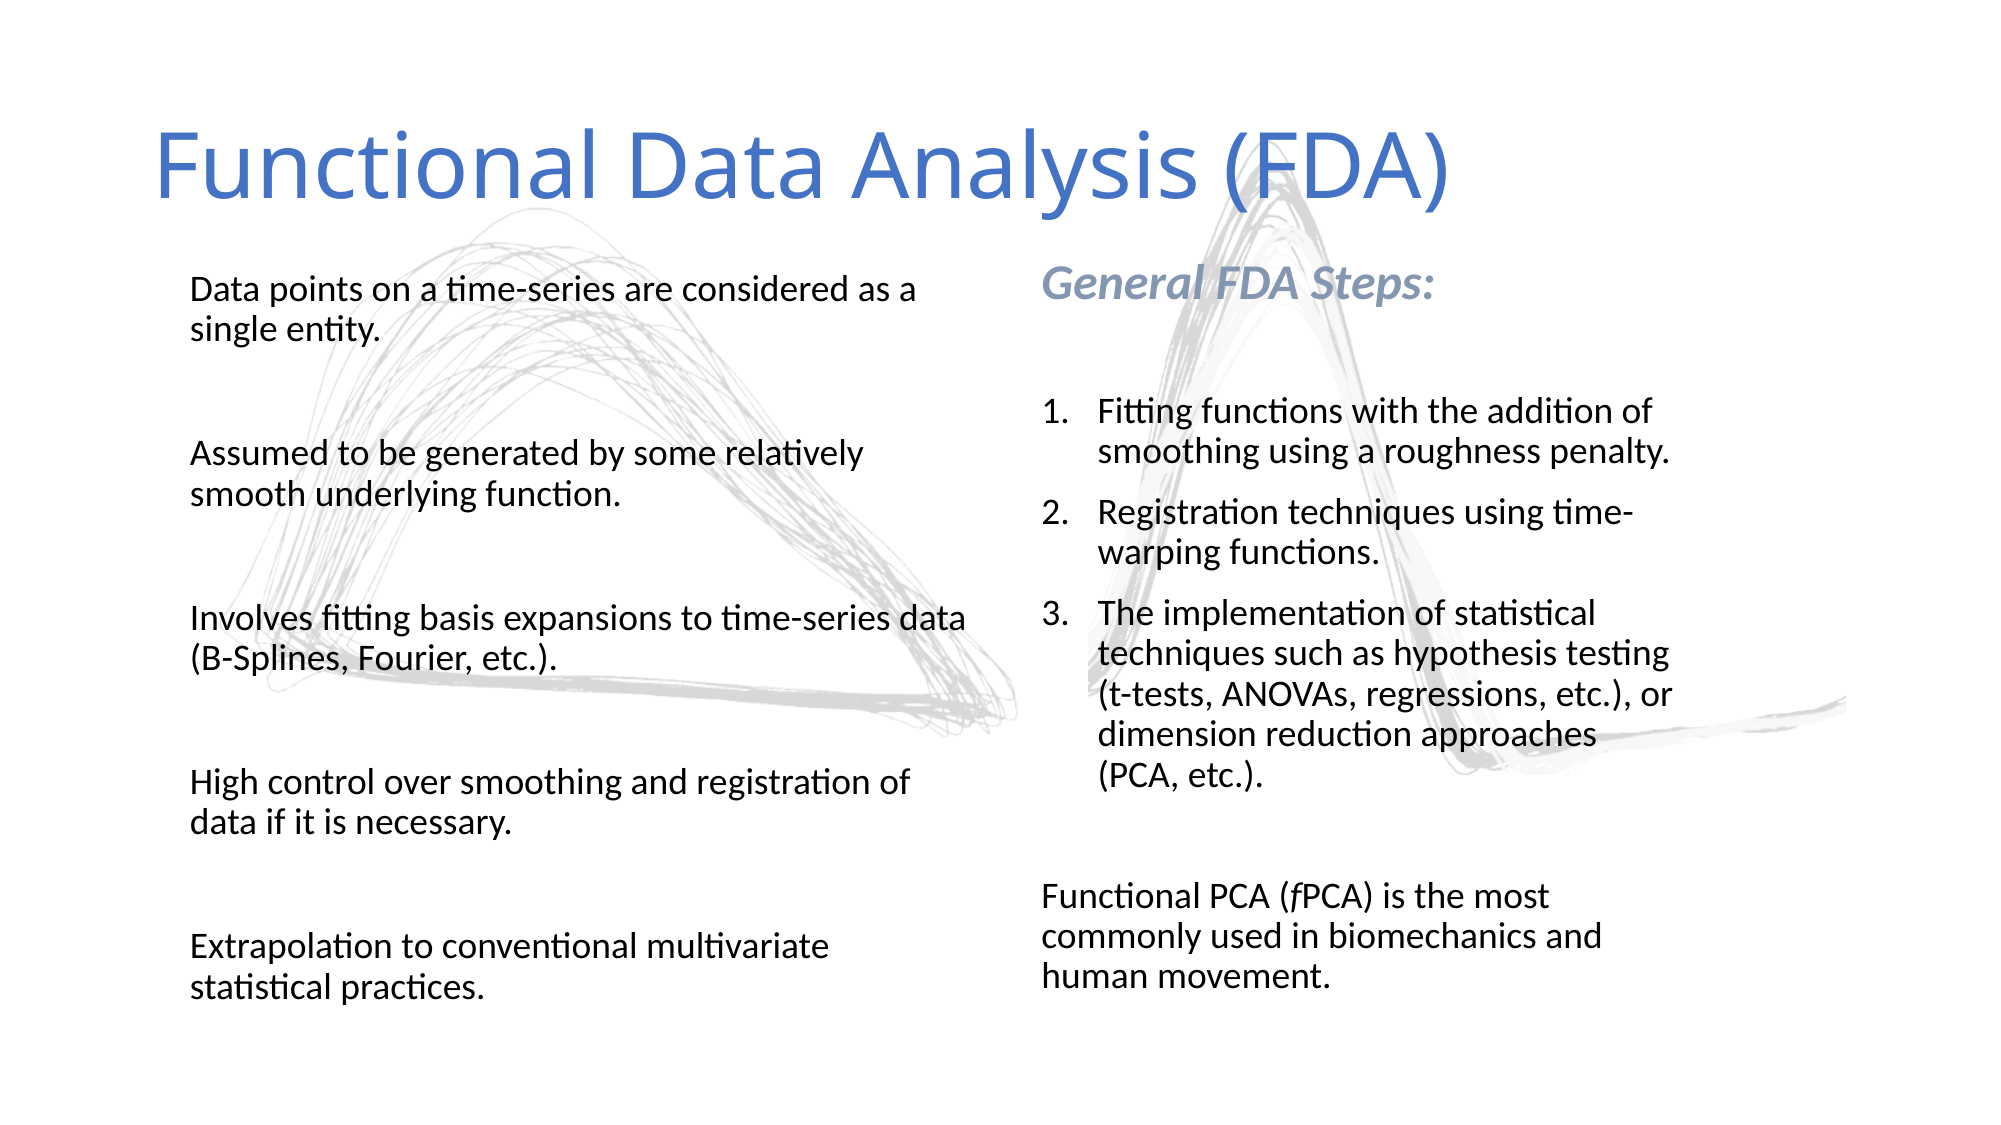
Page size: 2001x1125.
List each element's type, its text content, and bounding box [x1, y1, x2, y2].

picture [192, 171, 1076, 752]
title Functional Data Analysis (FDA) [137, 59, 1863, 278]
picture [1088, 125, 1846, 775]
text_box General FDA Steps: Fitting functions with the addition of smoothing using a roughness penalty. Registration techniques using time-warping functions. The implementation of statistical techniques such as hypothesis testing (t-tests, ANOVAs, regressions, etc.), or dimension reduction approaches (PCA, etc.). Functional PCA (fPCA) is the most commonly used in biomechanics and human movement. [1026, 249, 1703, 1032]
list Data points on a time-series are considered as a single entity. Assumed to be generated by some relatively smooth underlying function. Involves fitting basis expansions to time-series data (B-Splines, Fourier, etc.). High control over smoothing and registration of data if it is necessary. Extrapolation to conventional multivariate statistical practices. [174, 261, 985, 1044]
